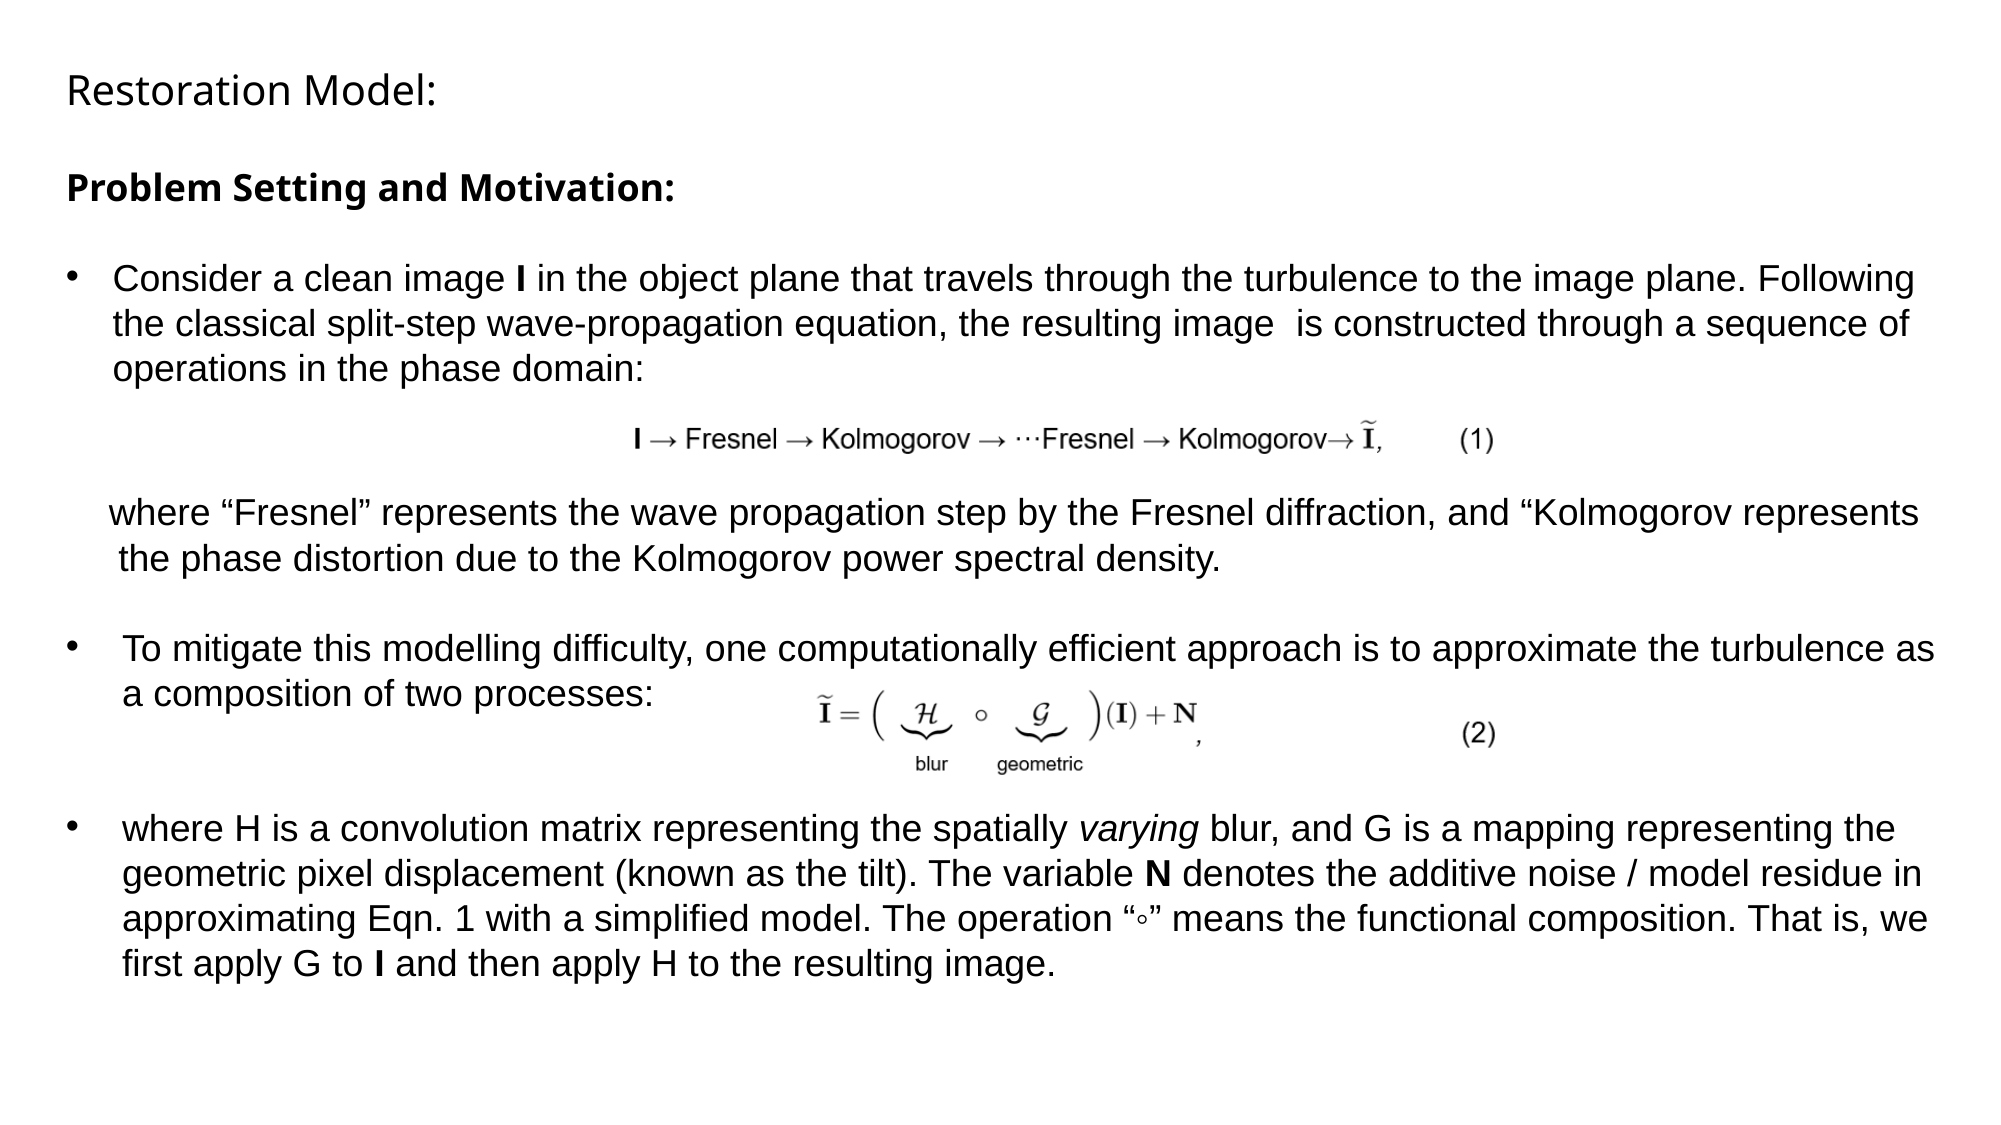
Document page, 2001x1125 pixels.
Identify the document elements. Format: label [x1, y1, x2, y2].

picture [599, 408, 1510, 464]
picture [809, 684, 1525, 786]
